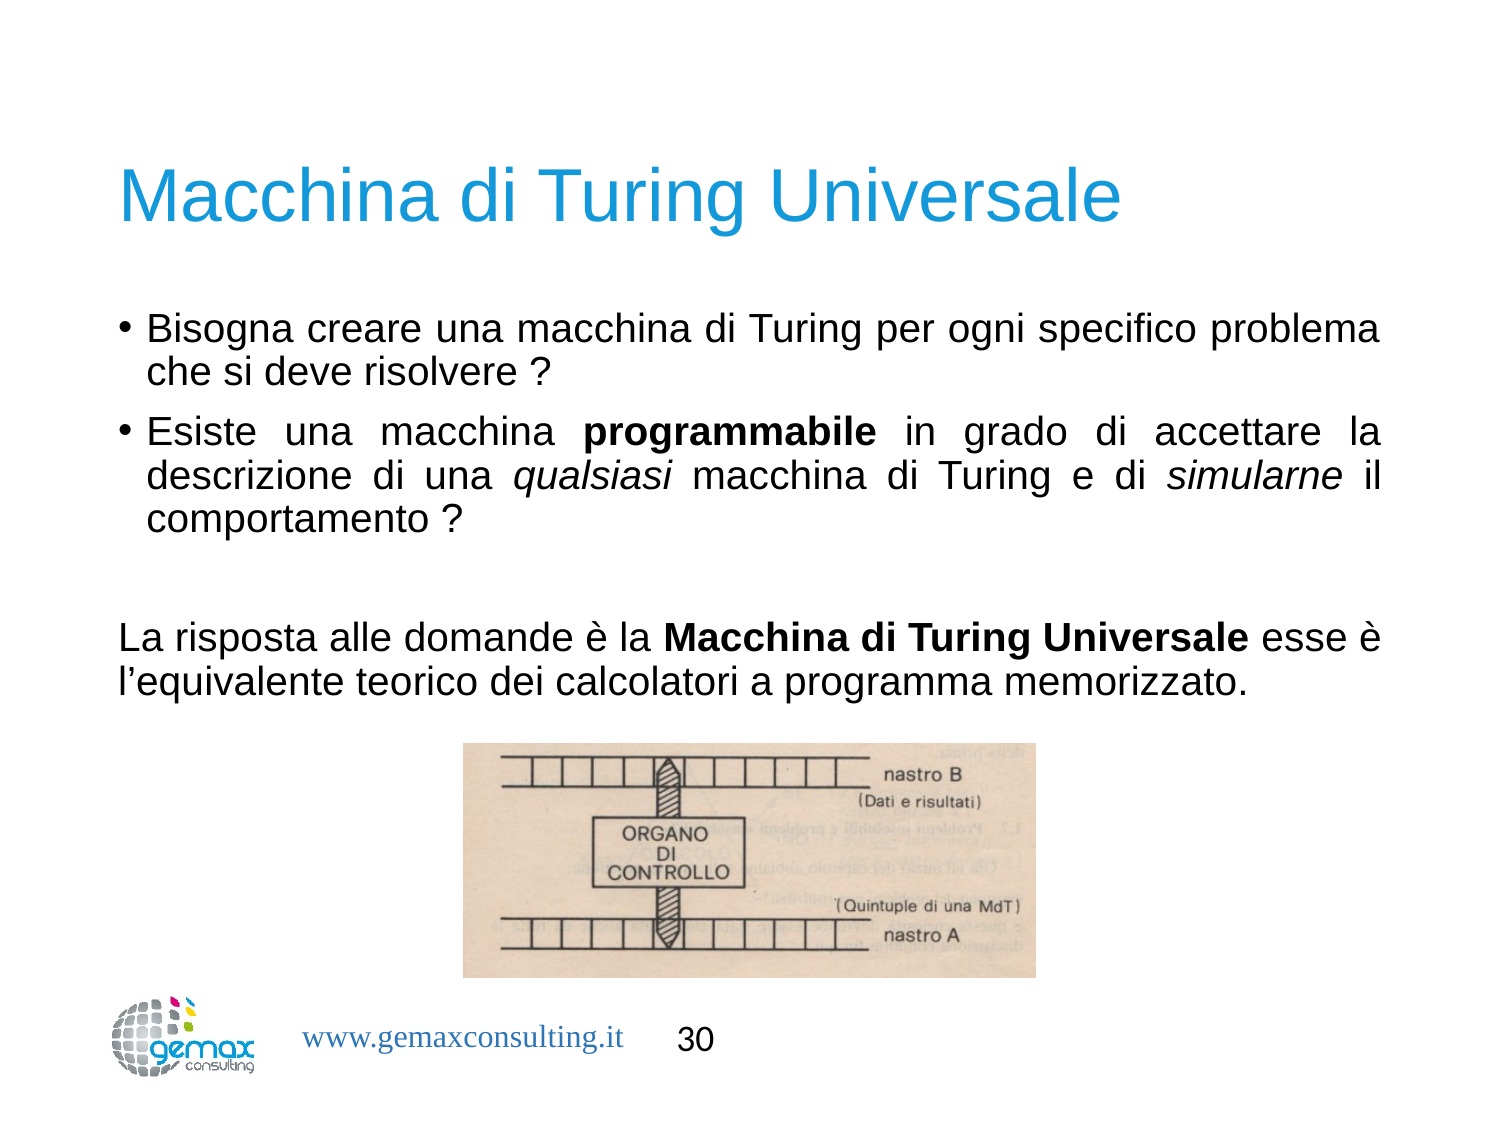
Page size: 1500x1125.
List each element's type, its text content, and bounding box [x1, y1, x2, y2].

picture [103, 1014, 262, 1083]
text_box 30 [661, 1006, 793, 1067]
list Bisogna creare una macchina di Turing per ogni specifico problema che si deve risolvere ? Esiste una macchina programmabile in grado di accettare la descrizione di una qualsiasi macchina di Turing e di simularne il comportamento ? La risposta alle domande è la Macchina di Turing Universale esse è l’equivalente teorico dei calcolatori a programma memorizzato. [103, 299, 1397, 1014]
title Macchina di Turing Universale [103, 59, 1397, 278]
picture [463, 743, 1037, 978]
